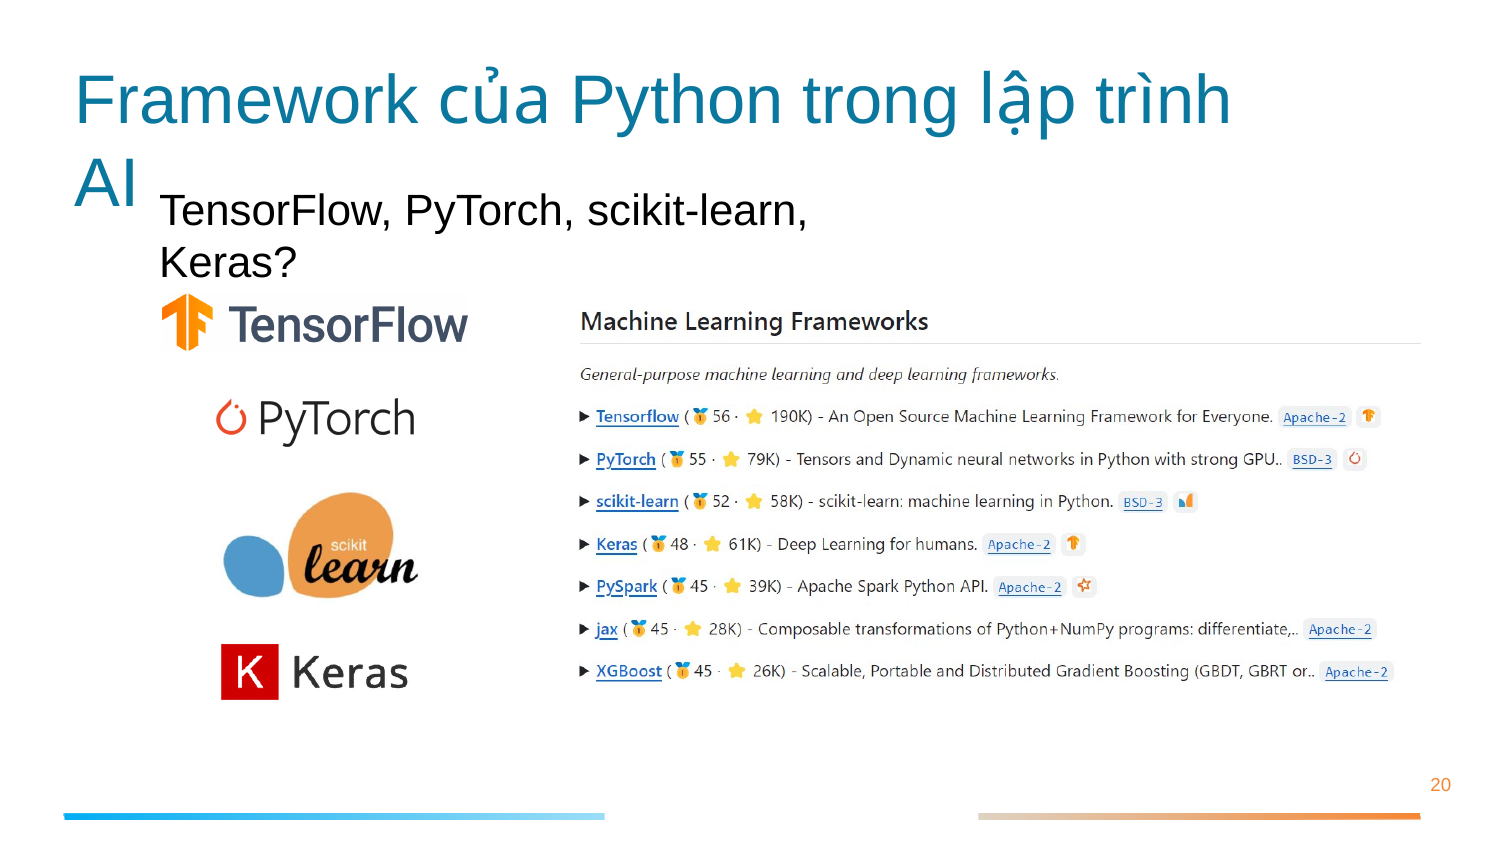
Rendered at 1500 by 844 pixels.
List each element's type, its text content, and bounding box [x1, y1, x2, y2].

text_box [220, 489, 422, 773]
picture [578, 309, 1421, 682]
picture [162, 293, 468, 351]
text_box Framework của Python trong lập trình AI [72, 53, 1307, 220]
slide_number ‹#› [1428, 769, 1455, 844]
picture [216, 398, 414, 447]
text_box TensorFlow, PyTorch, scikit-learn, Keras? [157, 180, 956, 287]
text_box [63, 796, 1421, 831]
